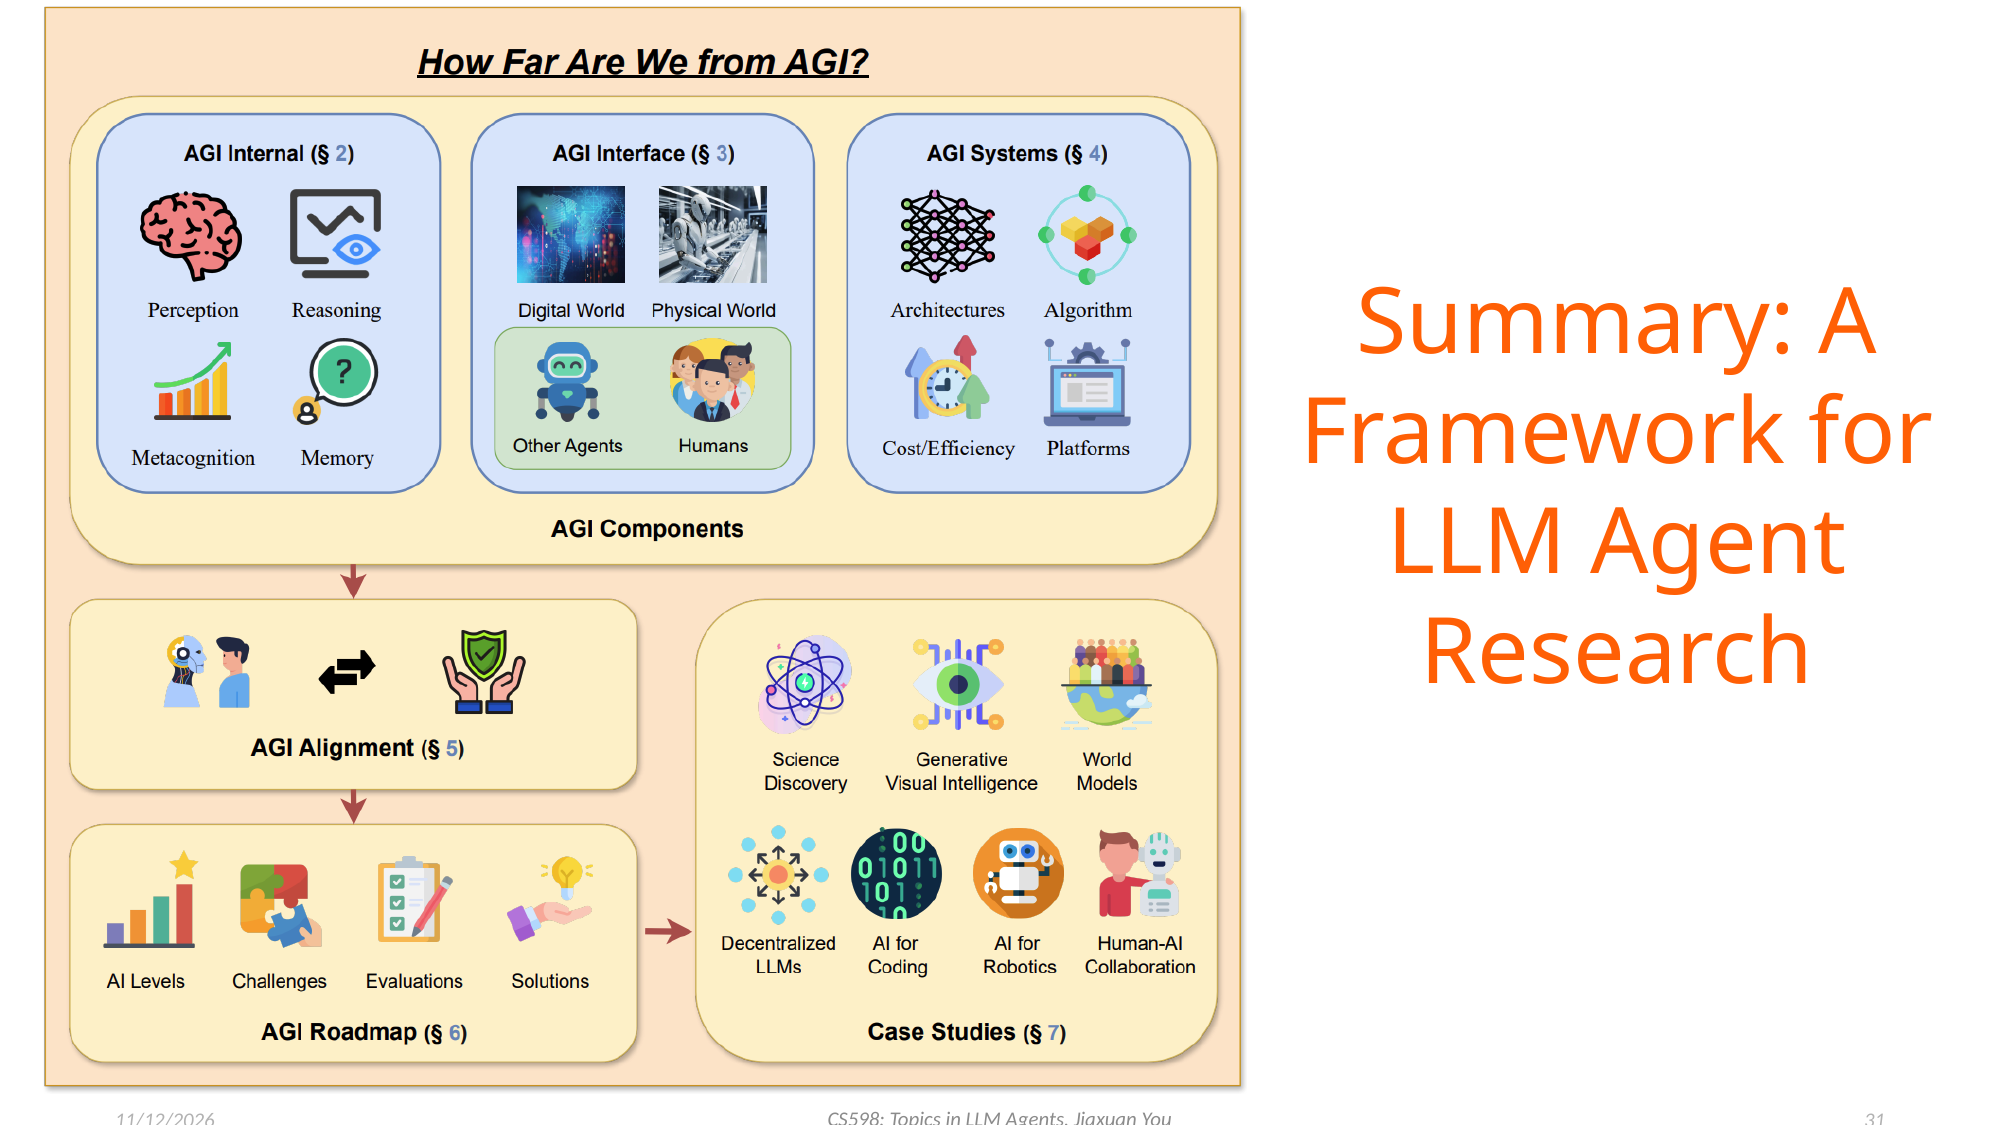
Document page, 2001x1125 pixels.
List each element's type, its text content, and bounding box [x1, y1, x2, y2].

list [35, 0, 1255, 1099]
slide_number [99, 1107, 483, 1125]
title Summary: A Framework for LLM Agent Research [1270, 243, 1964, 720]
slide_number 31 [1433, 1099, 1900, 1125]
footer CS598: Topics in LLM Agents, Jiaxuan You [483, 1098, 1517, 1125]
